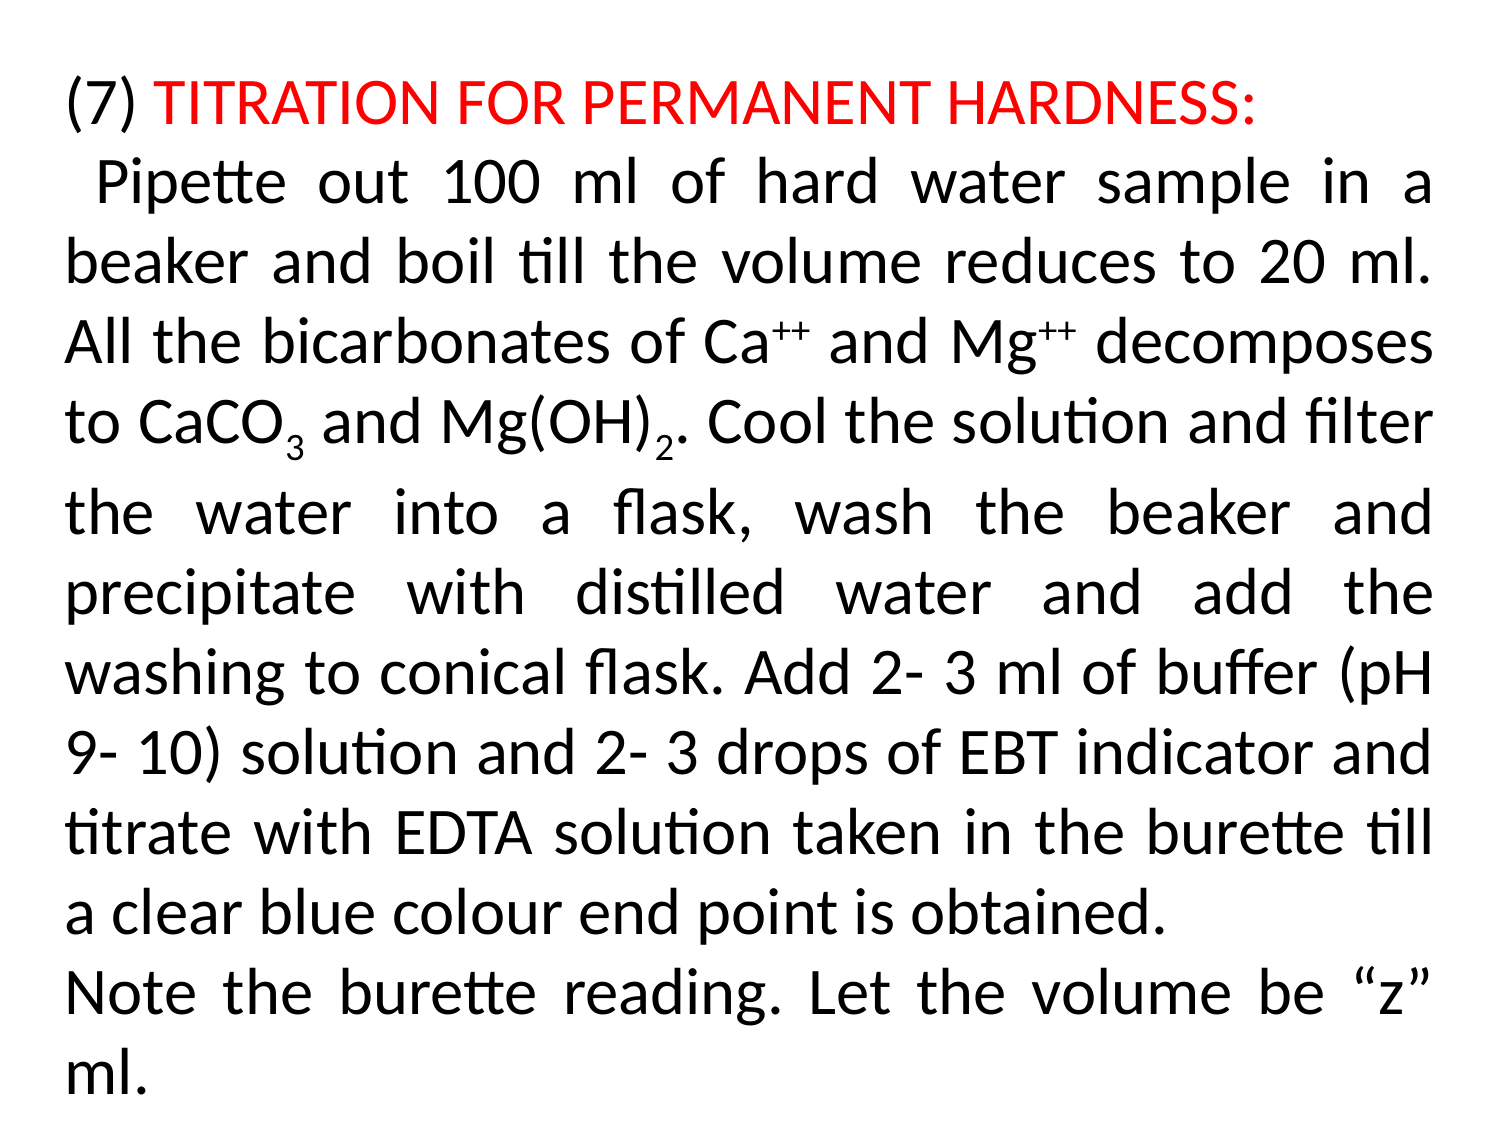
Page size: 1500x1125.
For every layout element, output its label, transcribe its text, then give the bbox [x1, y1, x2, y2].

text_box (7) TITRATION FOR PERMANENT HARDNESS: Pipette out 100 ml of hard water sample in a beaker and boil till the volume reduces to 20 ml. All the bicarbonates of Ca++ and Mg++ decomposes to CaCO3 and Mg(OH)2. Cool the solution and filter the water into a flask, wash the beaker and precipitate with distilled water and add the washing to conical flask. Add 2- 3 ml of buffer (pH 9- 10) solution and 2- 3 drops of EBT indicator and titrate with EDTA solution taken in the burette till a clear blue colour end point is obtained. Note the burette reading. Let the volume be “z” ml. [50, 50, 1450, 1116]
